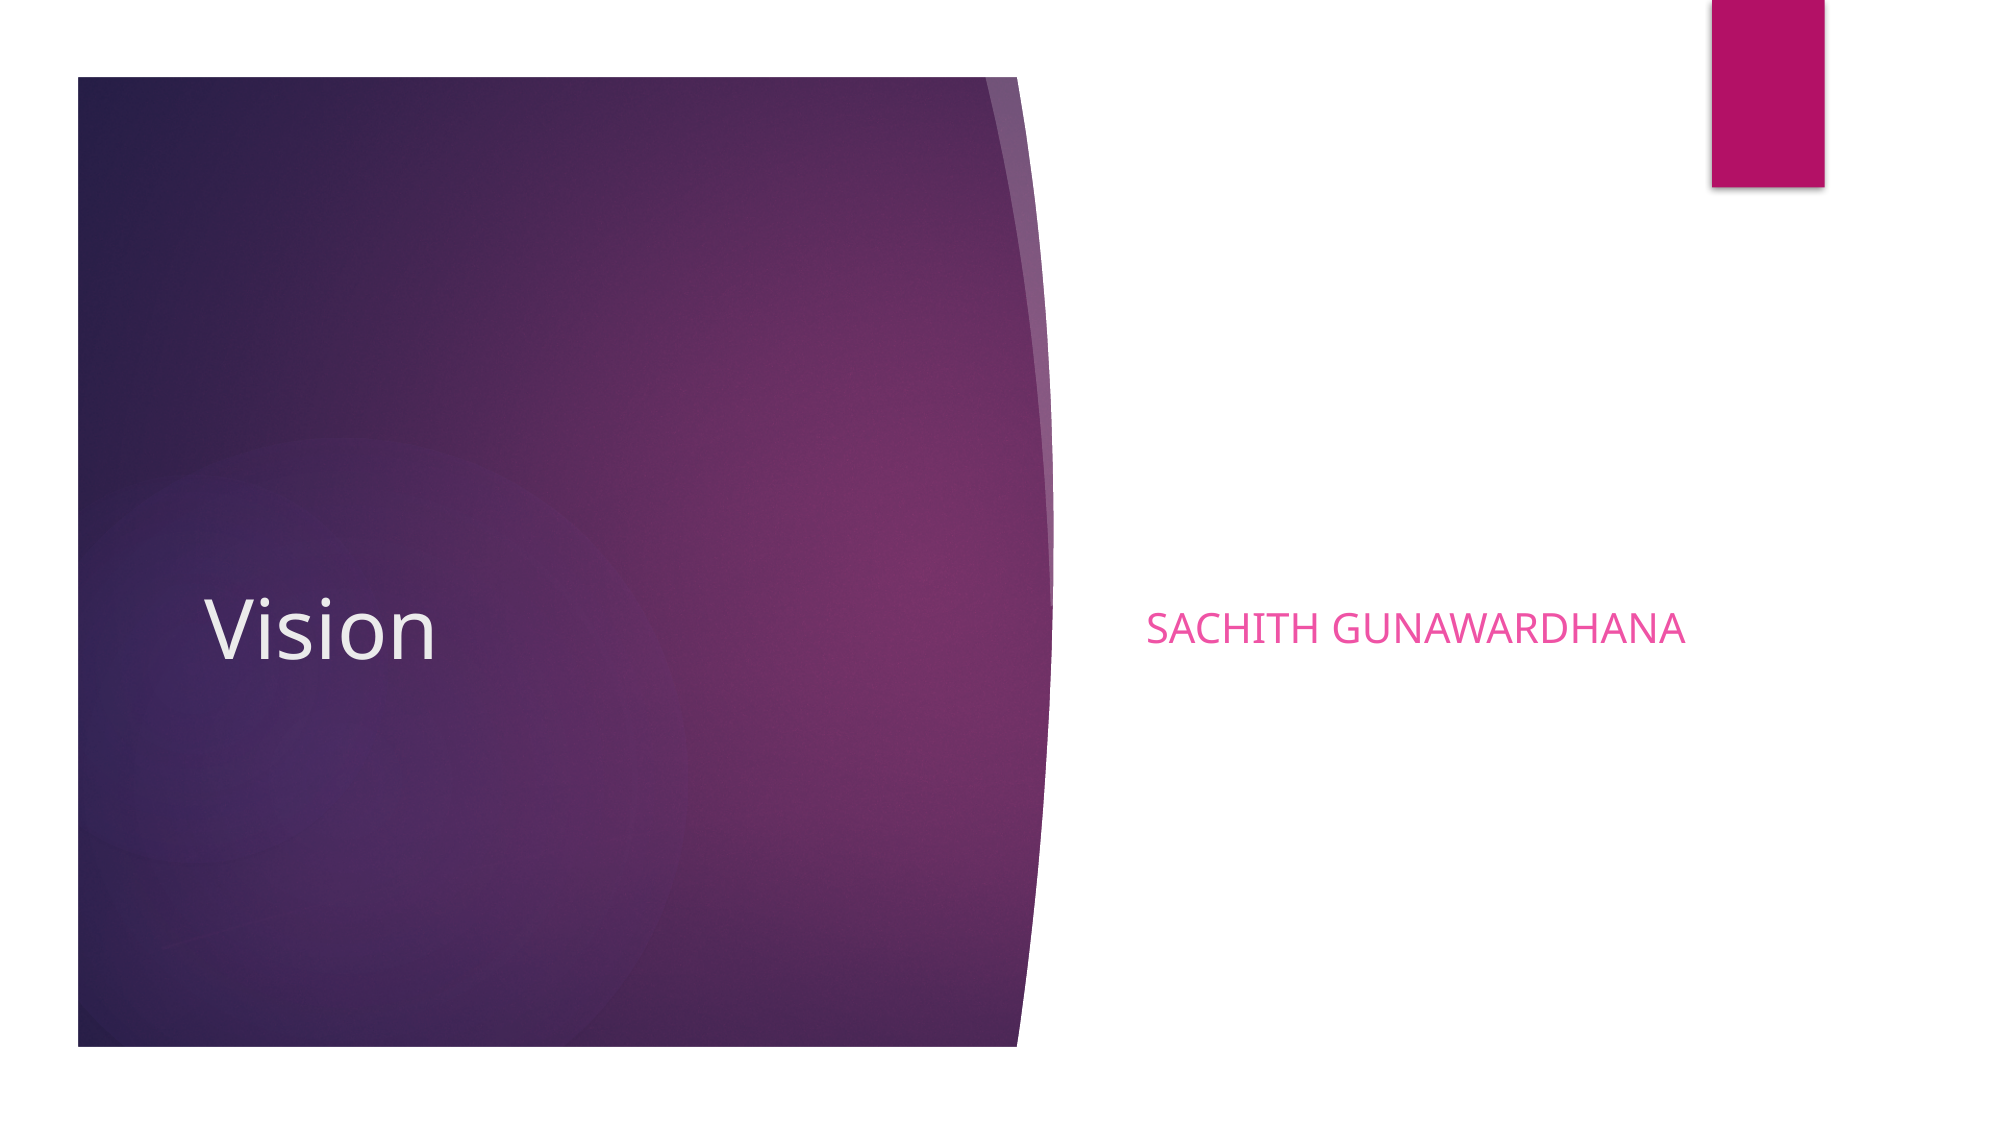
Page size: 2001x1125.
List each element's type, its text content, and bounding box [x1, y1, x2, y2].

title Vision [189, 439, 904, 814]
list Sachith Gunawardhana [1131, 439, 1748, 814]
